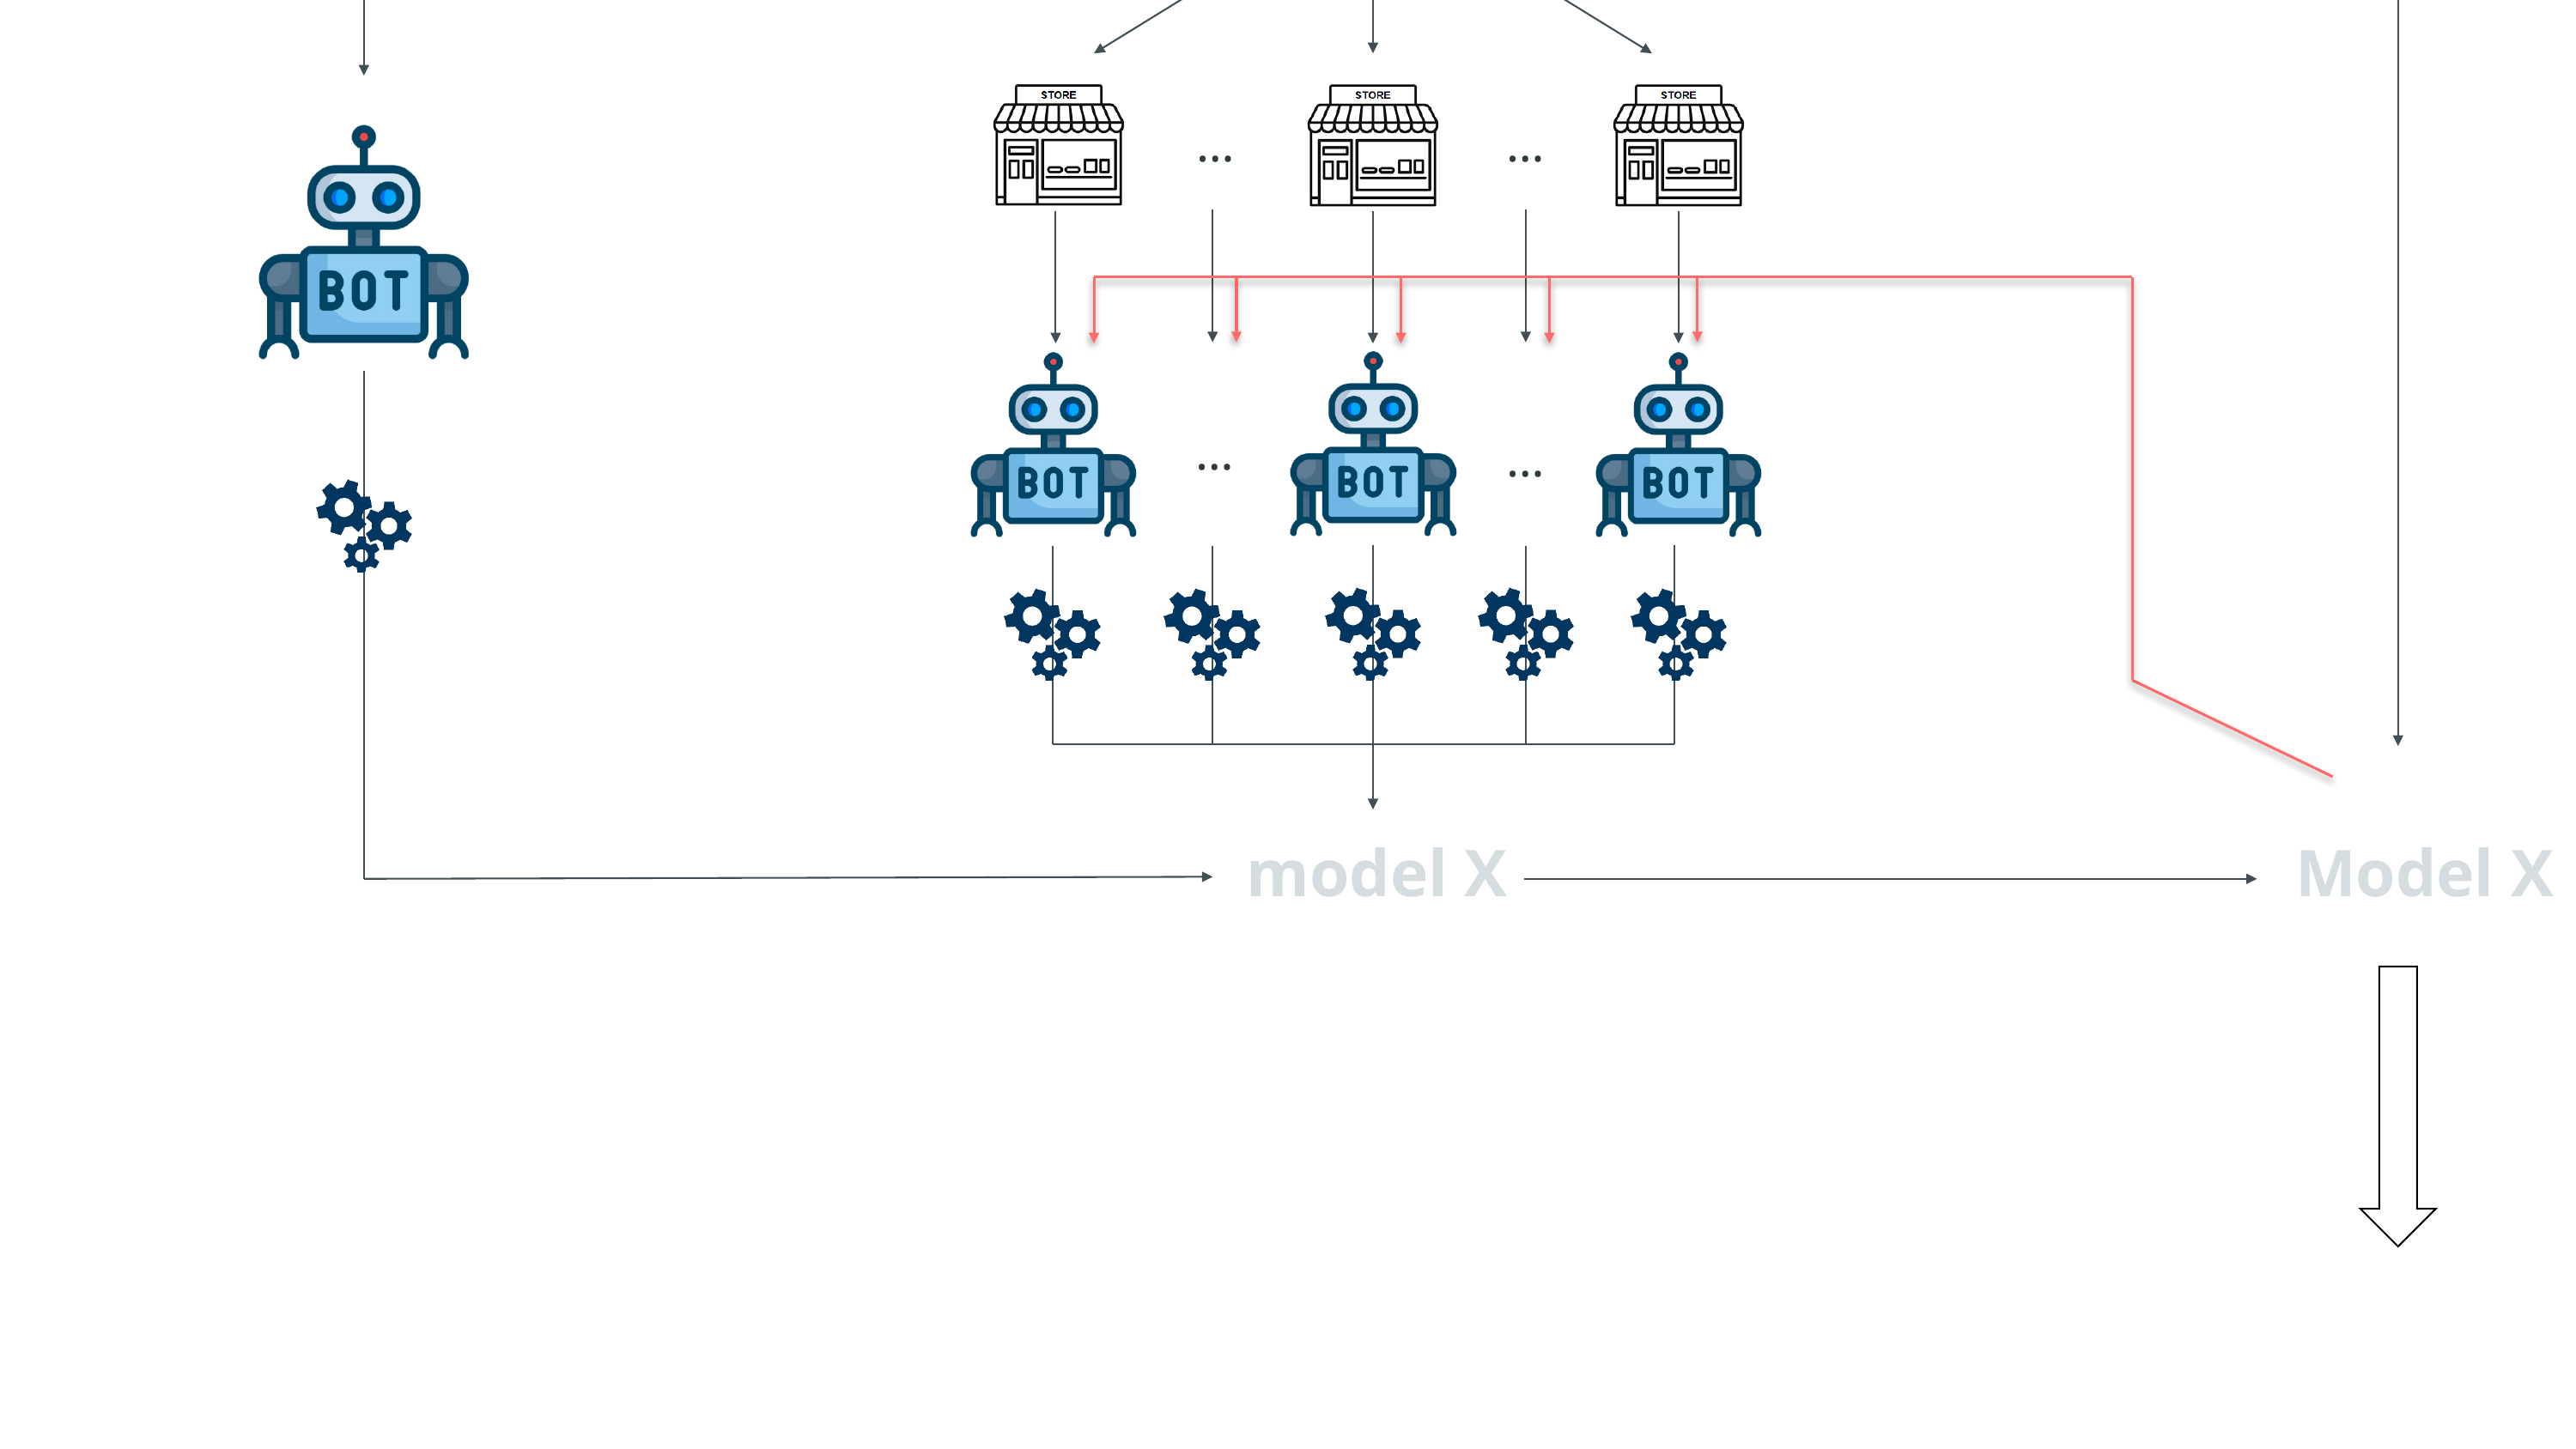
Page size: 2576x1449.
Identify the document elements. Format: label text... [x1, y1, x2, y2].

picture [1607, 76, 1750, 212]
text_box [1094, 0, 1373, 54]
picture [1163, 588, 1261, 681]
picture [234, 112, 493, 371]
text_box … [1493, 421, 1558, 494]
text_box … [1493, 107, 1558, 179]
picture [315, 479, 412, 573]
picture [1302, 76, 1444, 212]
text_box … [1183, 107, 1248, 179]
picture [1478, 587, 1574, 681]
picture [1004, 588, 1101, 681]
picture [1325, 587, 1421, 681]
picture [1271, 342, 1475, 545]
text_box model X [1166, 826, 1589, 917]
text_box [2358, 965, 2439, 1248]
text_box … [1182, 415, 1247, 486]
picture [1630, 588, 1727, 681]
text_box Model X [2214, 826, 2576, 917]
picture [987, 76, 1130, 211]
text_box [2132, 680, 2333, 777]
picture [1577, 343, 1780, 546]
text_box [1373, 0, 1652, 54]
picture [951, 343, 1155, 546]
